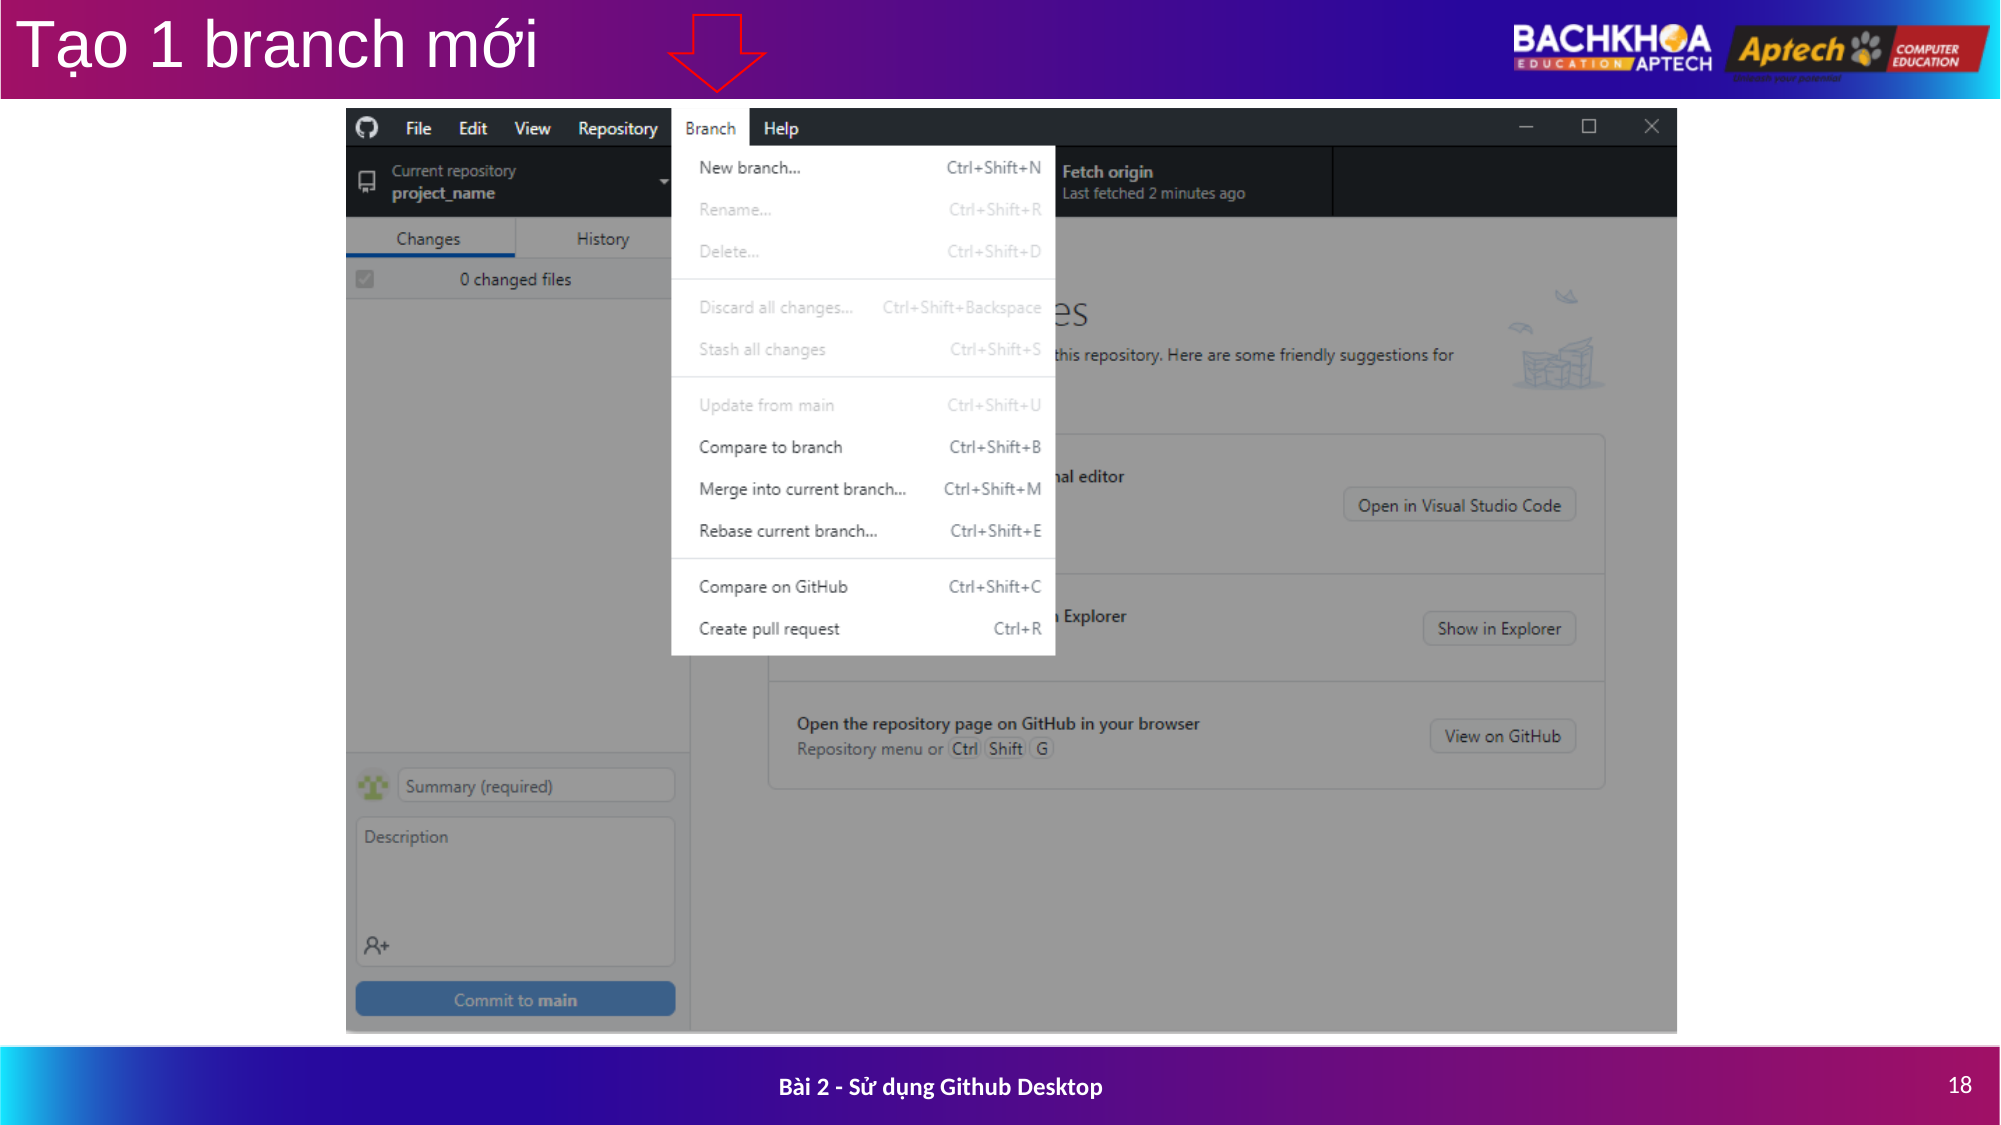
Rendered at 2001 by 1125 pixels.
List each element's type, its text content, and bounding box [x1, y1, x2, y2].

picture [0, 90, 346, 99]
text_box [30, 119, 1963, 1052]
slide_number 18 [1877, 1053, 1988, 1114]
text_box Tạo 1 branch mới [0, 2, 1507, 90]
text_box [346, 14, 1678, 1034]
picture [0, 1045, 2000, 1125]
footer Bài 2 - Sử dụng Github Desktop [17, 1055, 1865, 1116]
picture [0, 0, 2001, 99]
